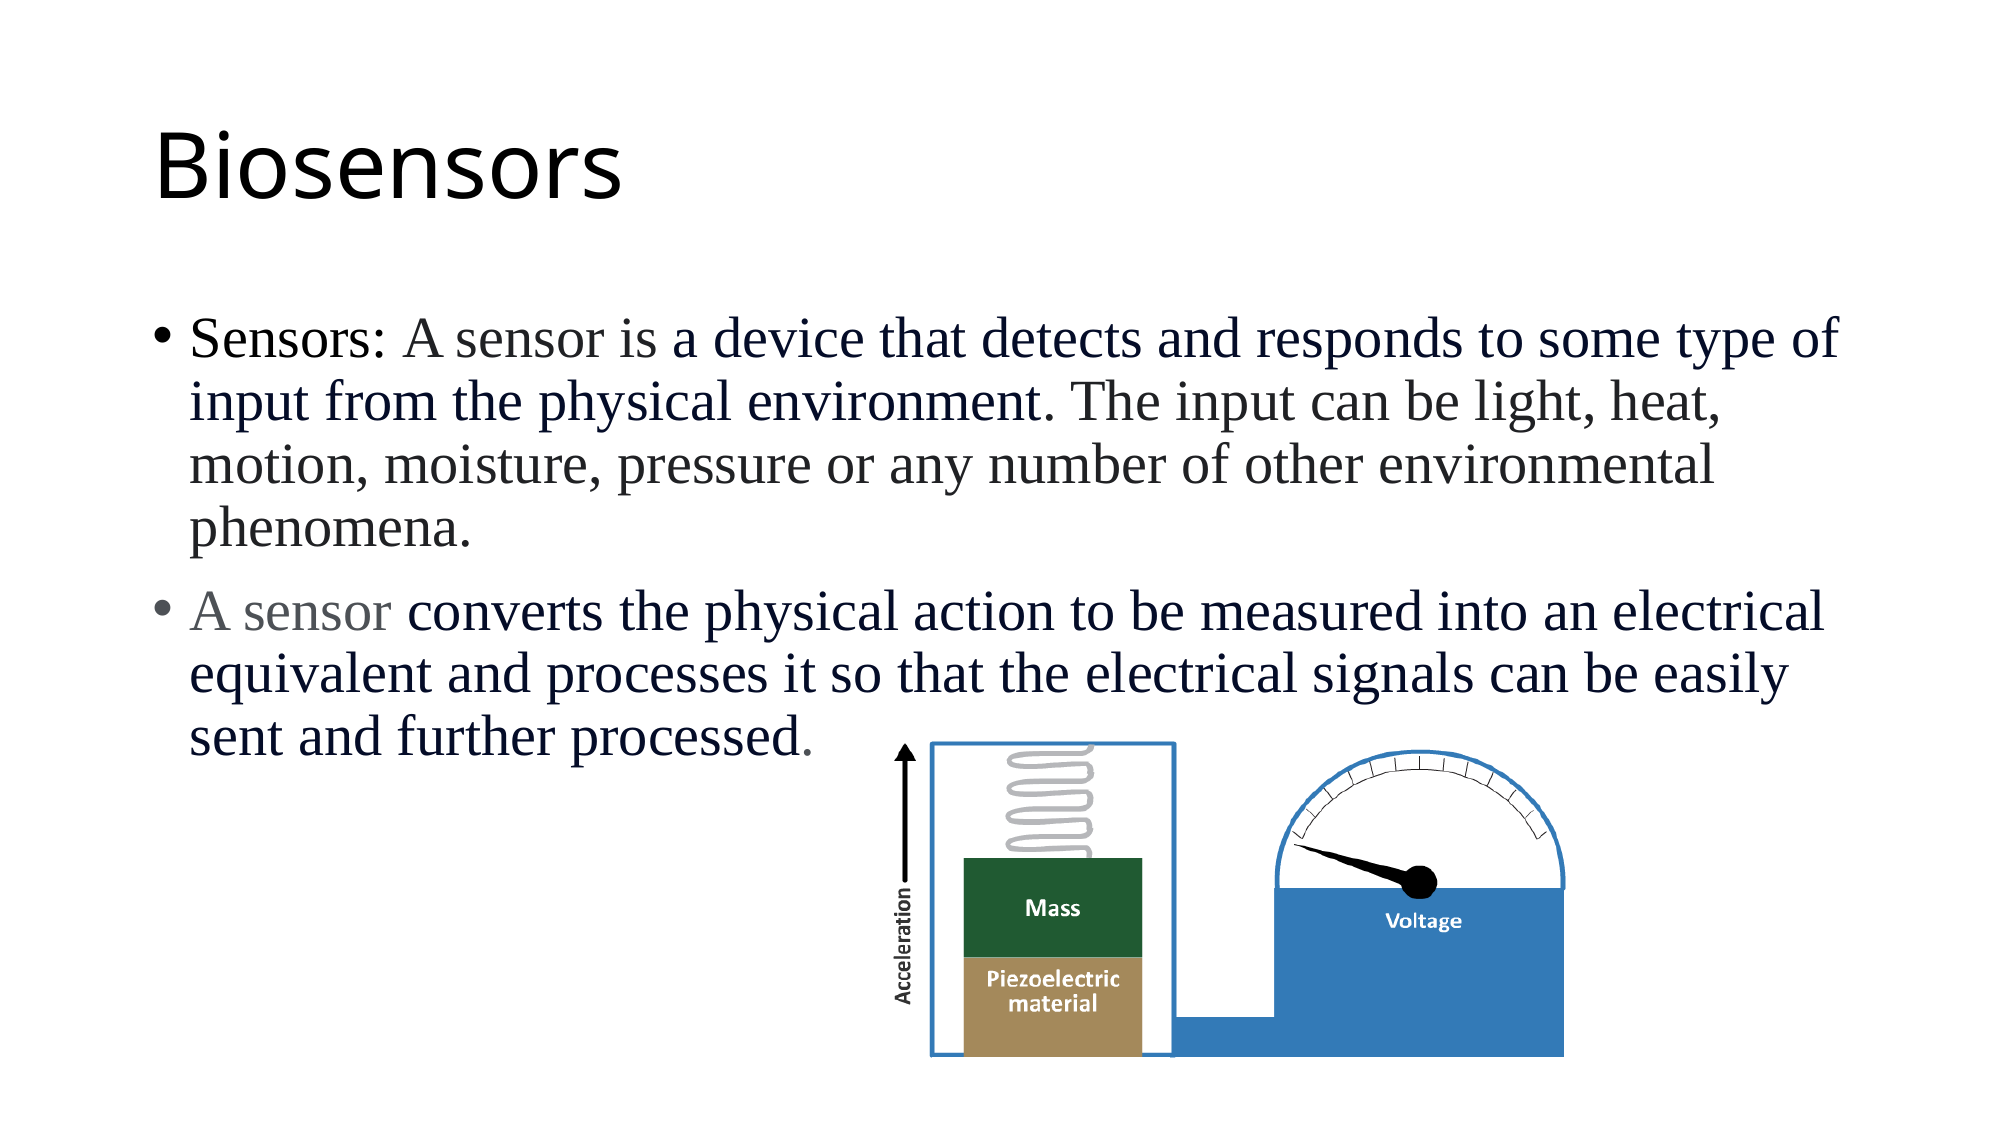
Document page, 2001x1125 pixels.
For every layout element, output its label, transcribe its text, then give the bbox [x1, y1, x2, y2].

title Biosensors [137, 59, 1863, 278]
picture [836, 718, 1588, 1066]
list Sensors: A sensor is a device that detects and responds to some type of input from the physical environment. The input can be light, heat, motion, moisture, pressure or any number of other environmental phenomena. A sensor converts the physical action to be measured into an electrical equivalent and processes it so that the electrical signals can be easily sent and further processed. [137, 299, 1863, 1014]
